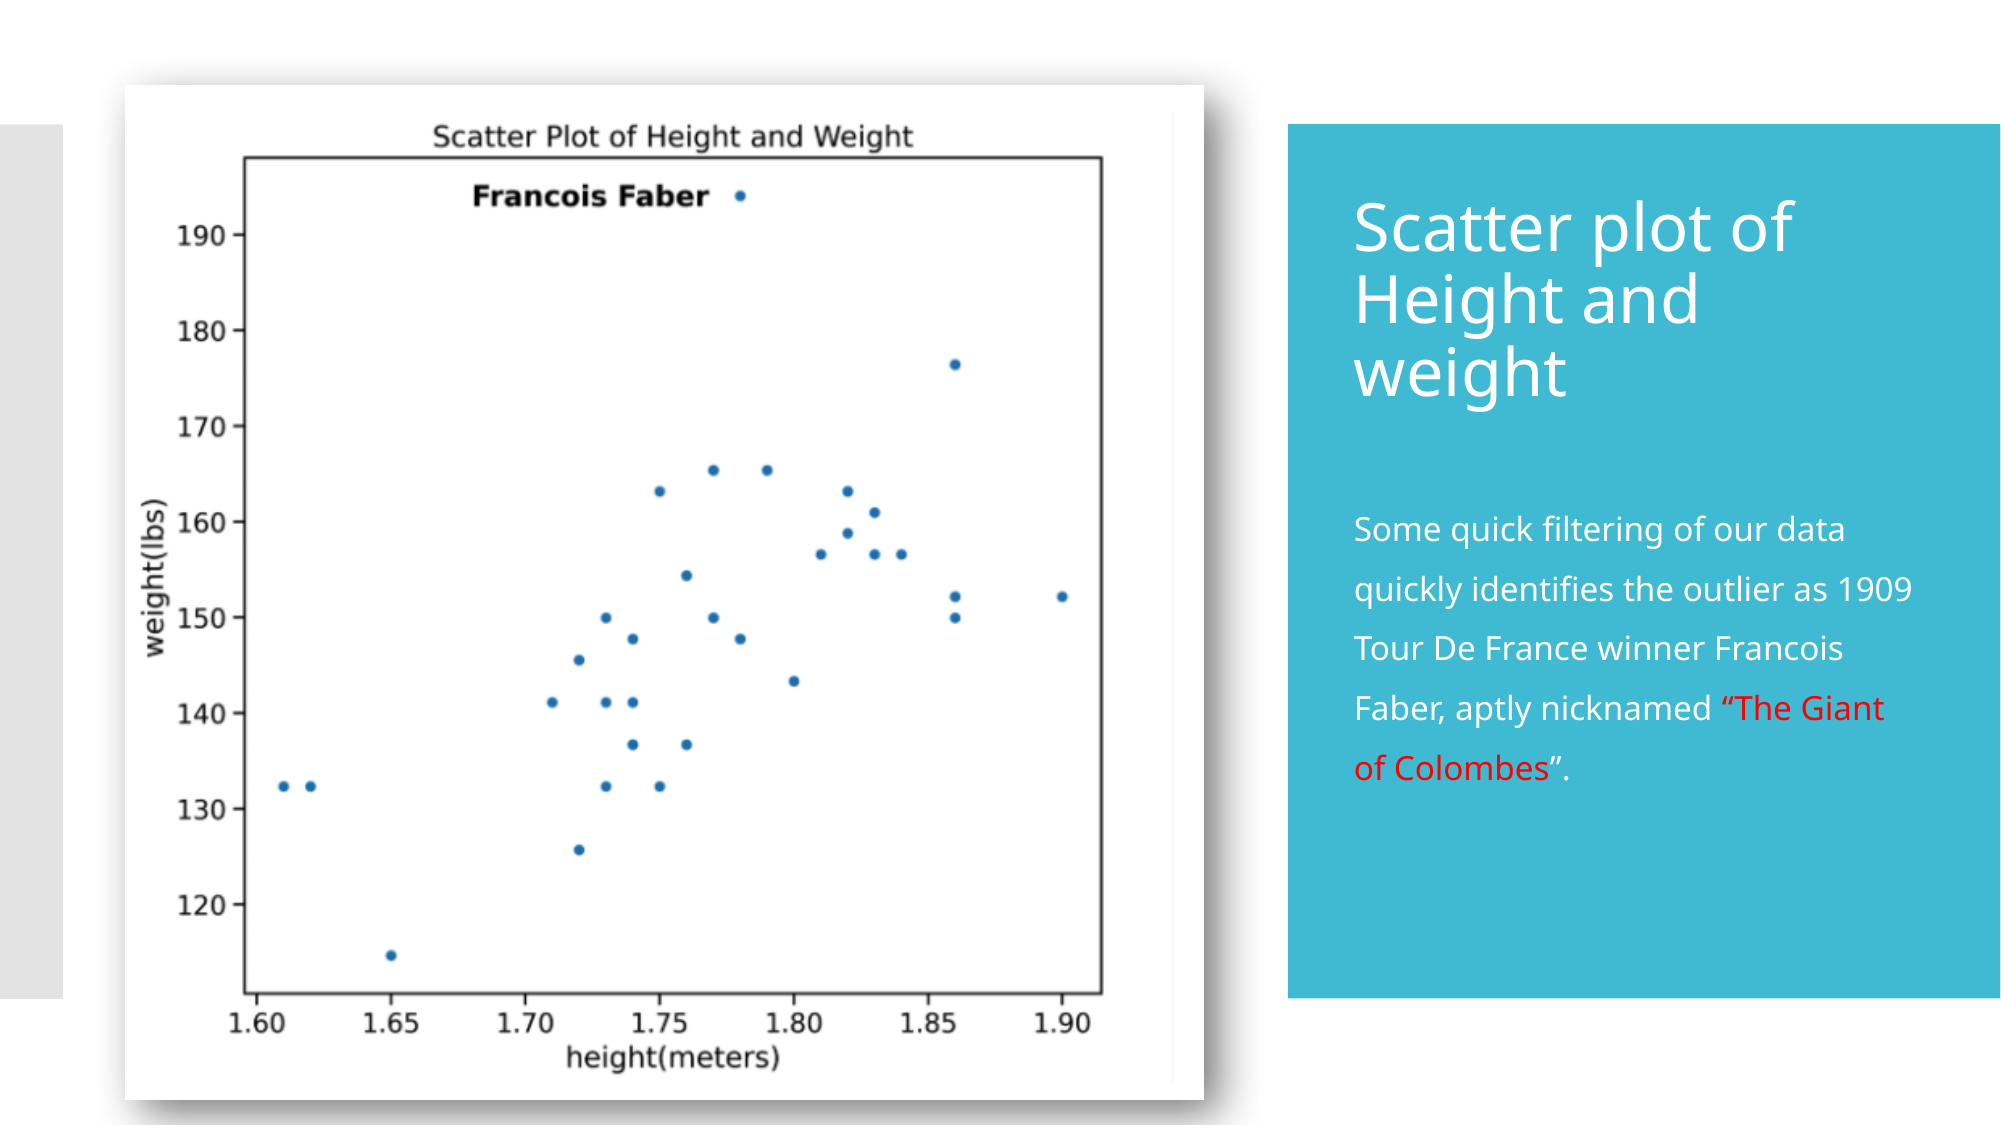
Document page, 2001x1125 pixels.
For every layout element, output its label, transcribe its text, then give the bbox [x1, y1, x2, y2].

text_box [0, 0, 2000, 1125]
title Scatter plot of Height and weight [1338, 177, 1939, 428]
text_box [0, 124, 63, 999]
picture [124, 85, 1204, 1100]
text_box [1287, 124, 2000, 999]
list Some quick filtering of our data quickly identifies the outlier as 1909 Tour De France winner Francois Faber, aptly nicknamed “The Giant of Colombes”. [1338, 480, 1939, 946]
